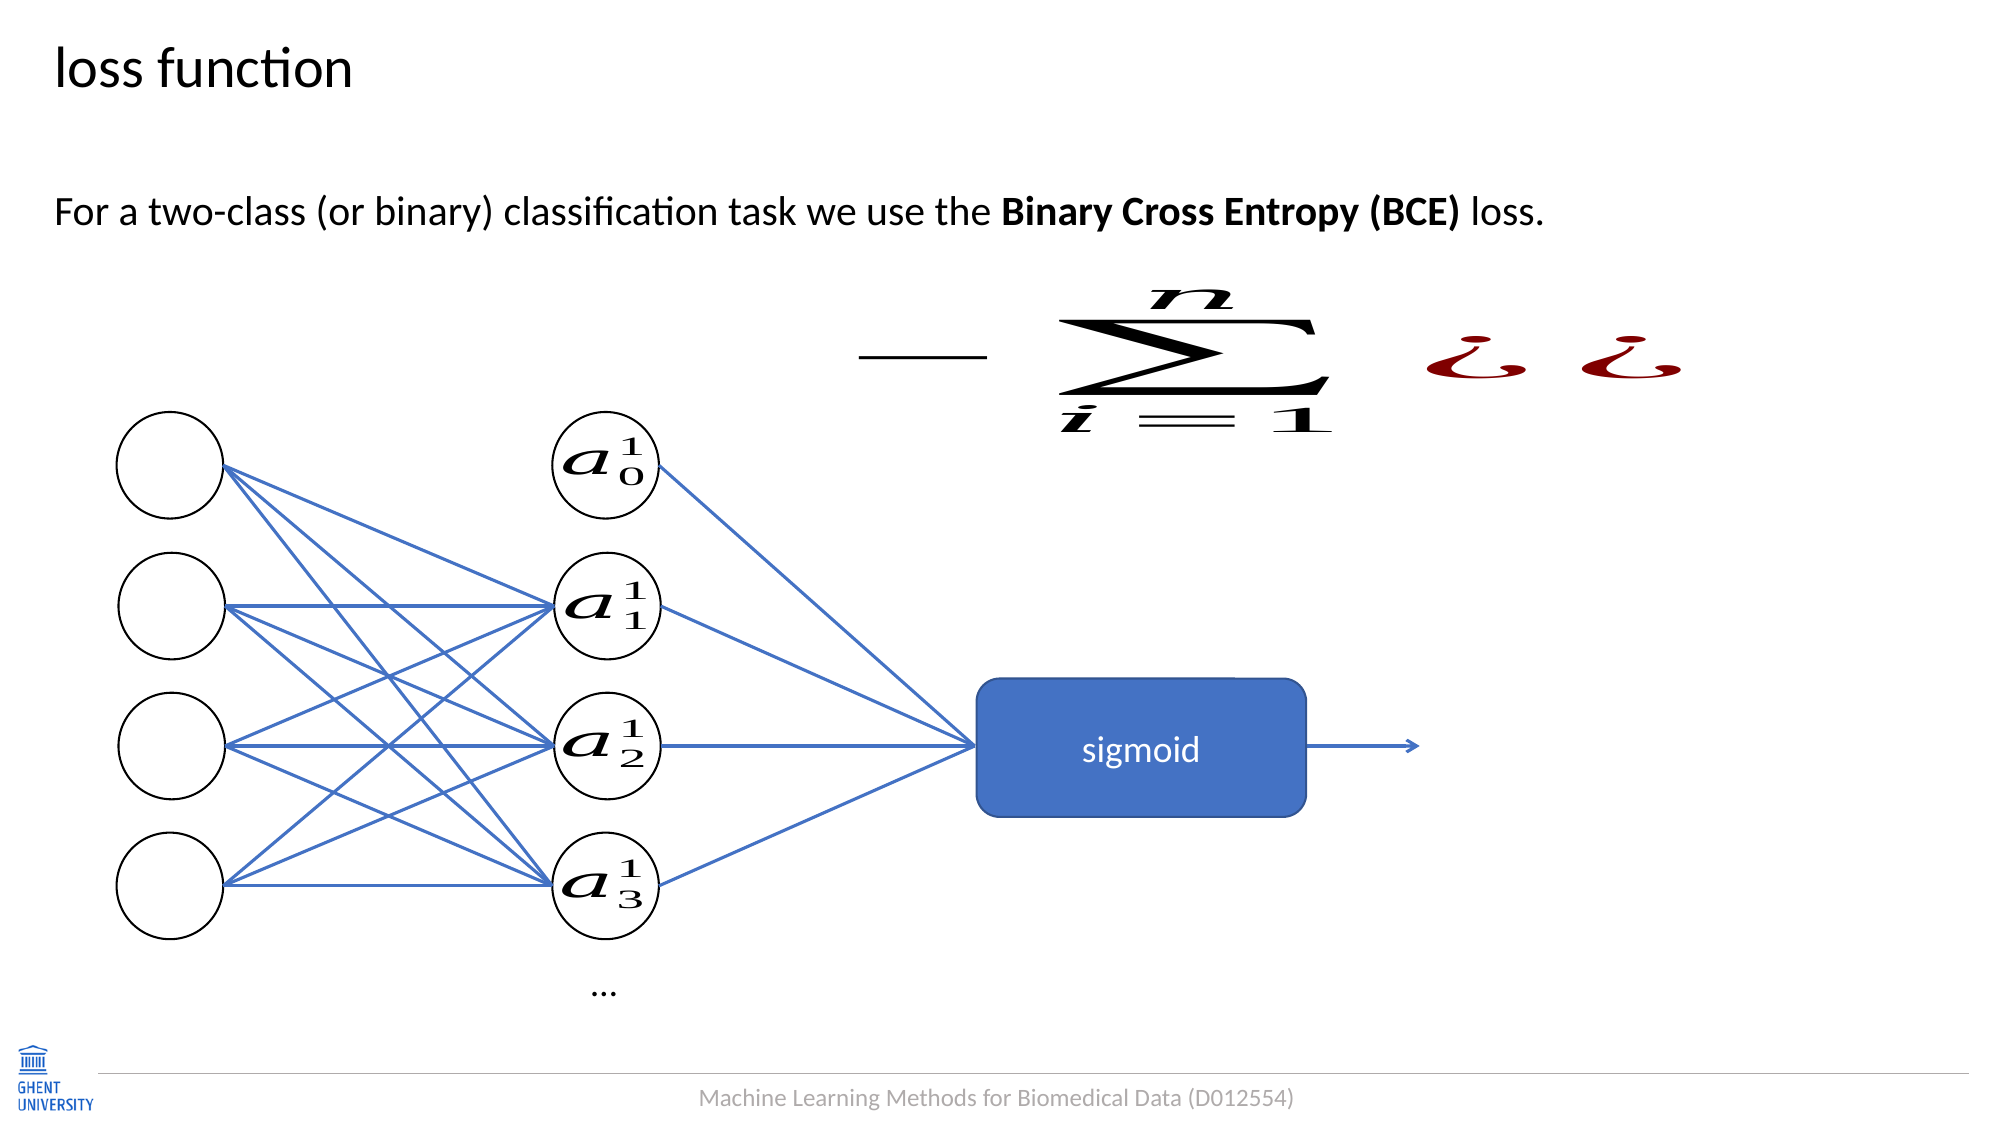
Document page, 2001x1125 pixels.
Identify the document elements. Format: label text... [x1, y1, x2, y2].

text_box [115, 410, 225, 520]
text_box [223, 605, 555, 745]
text_box sigmoid [975, 677, 1308, 818]
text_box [223, 745, 555, 886]
text_box loss function [39, 21, 1967, 107]
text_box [658, 745, 975, 886]
text_box [555, 691, 658, 801]
picture [10, 1031, 101, 1118]
text_box [117, 691, 223, 801]
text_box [223, 465, 553, 605]
text_box [555, 551, 658, 661]
text_box [551, 831, 660, 941]
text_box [658, 465, 975, 745]
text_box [660, 605, 975, 745]
text_box For a two-class (or binary) classification task we use the Binary Cross Entropy (BCE) loss. [39, 176, 1884, 292]
text_box [117, 551, 223, 661]
text_box [551, 410, 660, 520]
text_box [115, 831, 225, 941]
text_box … [576, 951, 726, 1012]
text_box Machine Learning Methods for Biomedical Data (D012554) [10, 1074, 1990, 1120]
